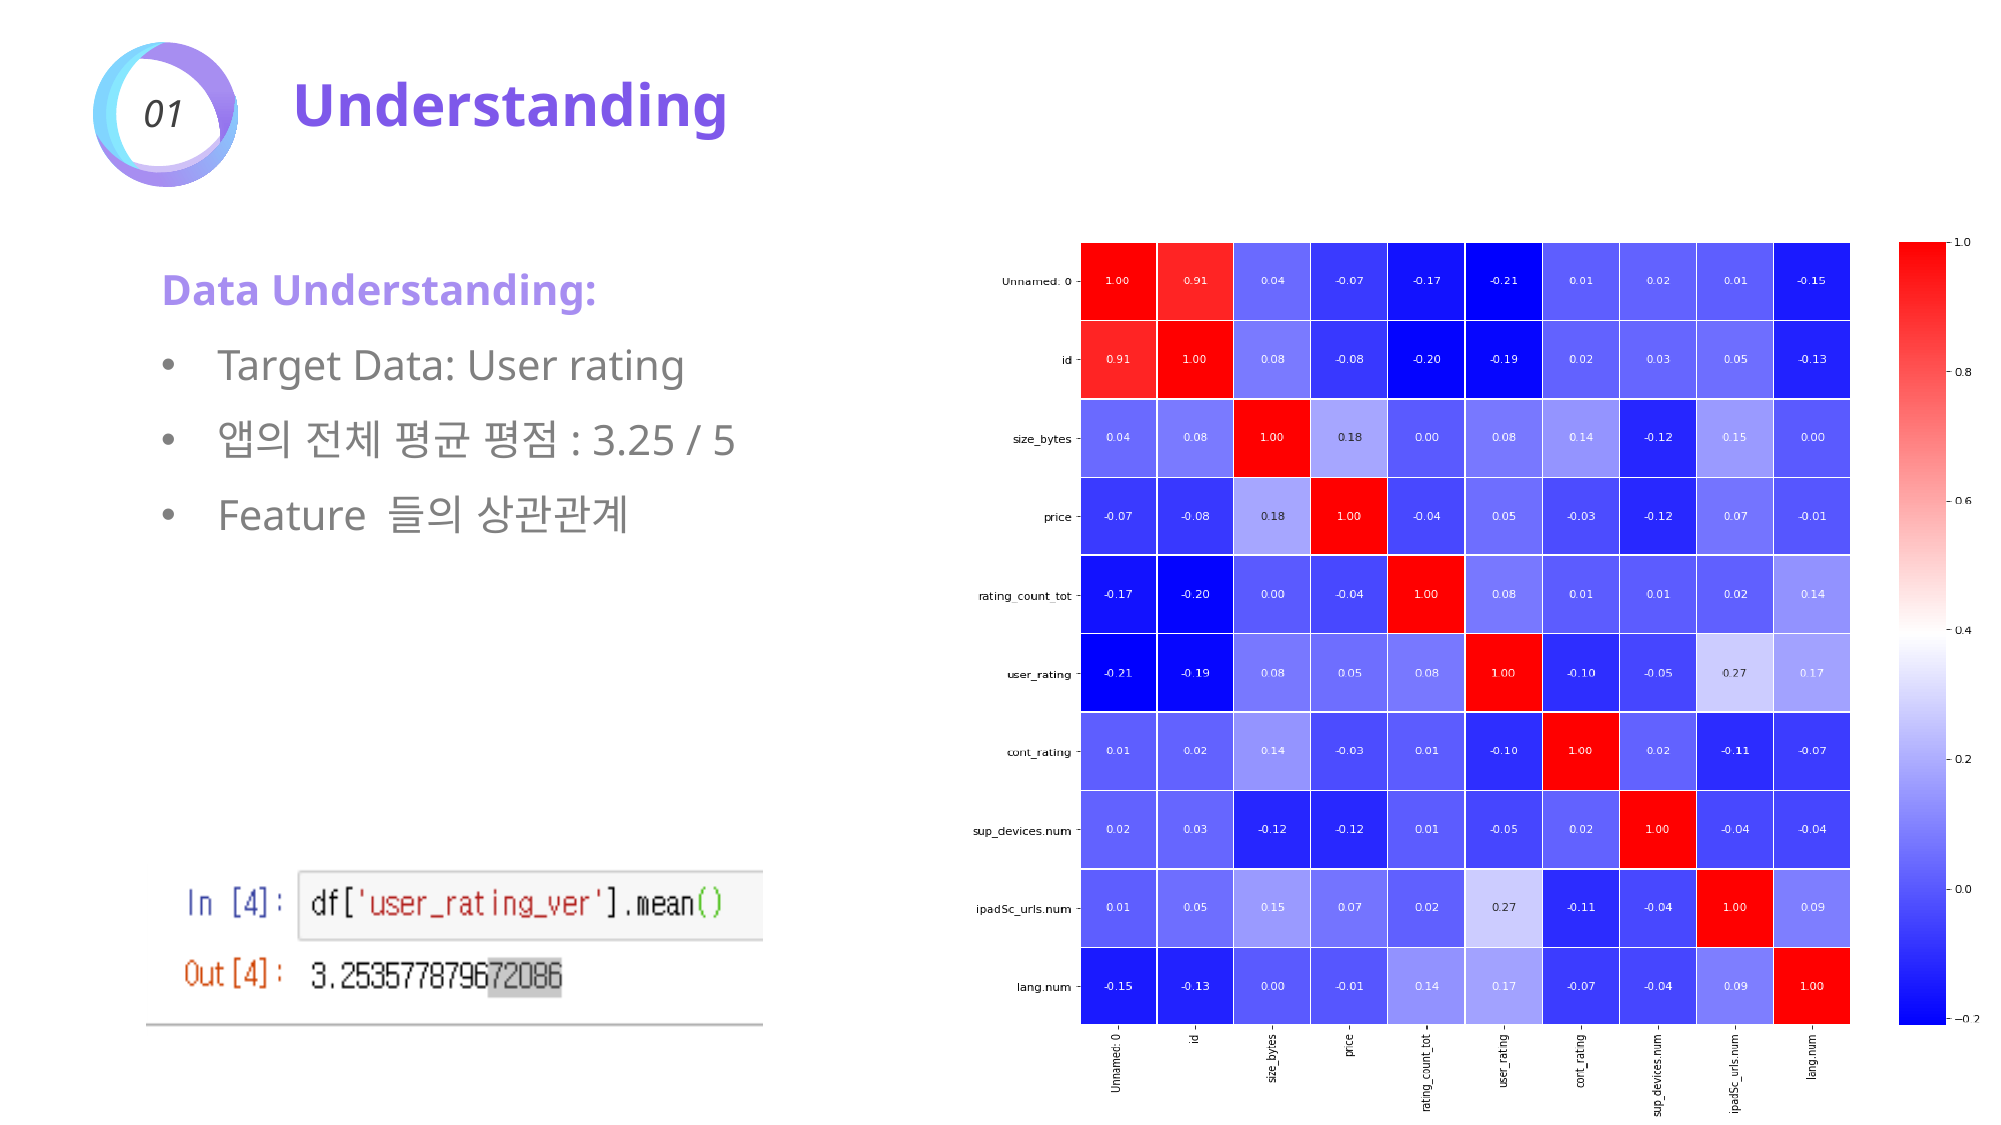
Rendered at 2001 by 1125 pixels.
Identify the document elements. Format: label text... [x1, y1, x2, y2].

text_box Data Understanding: Target Data: User rating 앱의 전체 평균 평점: 3.25 / 5 Feature 들의 상관관계 [146, 231, 964, 697]
text_box Understanding [277, 26, 900, 146]
picture [146, 864, 763, 1036]
picture [964, 231, 1990, 1122]
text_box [83, 16, 248, 205]
